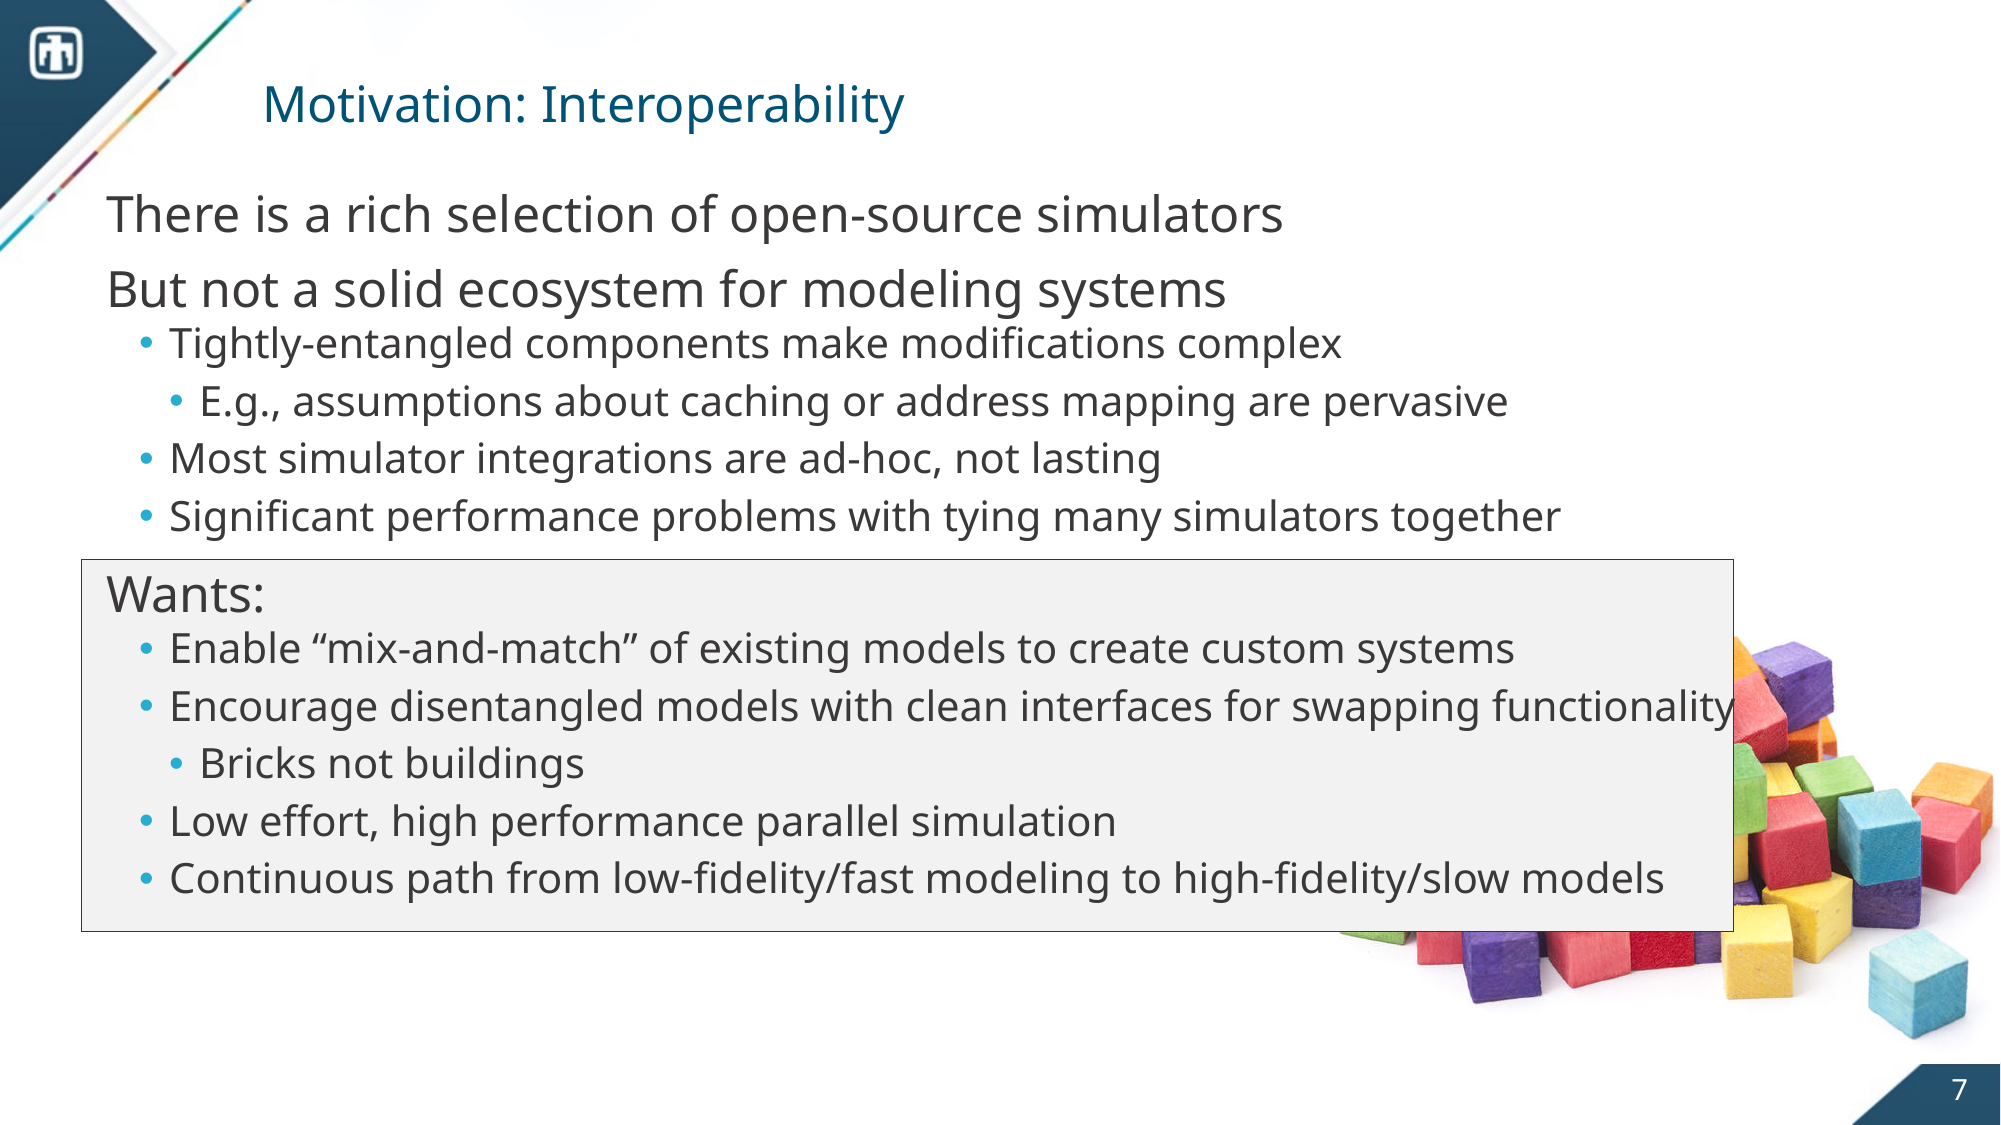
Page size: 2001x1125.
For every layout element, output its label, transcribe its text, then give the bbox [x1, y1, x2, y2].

title Motivation: Interoperability [262, 42, 1919, 170]
slide_number 7 [1919, 1065, 2000, 1122]
picture [0, 0, 2001, 1125]
list There is a rich selection of open-source simulators But not a solid ecosystem for modeling systems Tightly-entangled components make modifications complex E.g., assumptions about caching or address mapping are pervasive Most simulator integrations are ad-hoc, not lasting Significant performance problems with tying many simulators together Wants: Enable “mix-and-match” of existing models to create custom systems Encourage disentangled models with clean interfaces for swapping functionality Bricks not buildings Low effort, high performance parallel simulation Continuous path from low-fidelity/fast modeling to high-fidelity/slow models [106, 182, 1896, 988]
text_box [81, 559, 106, 932]
